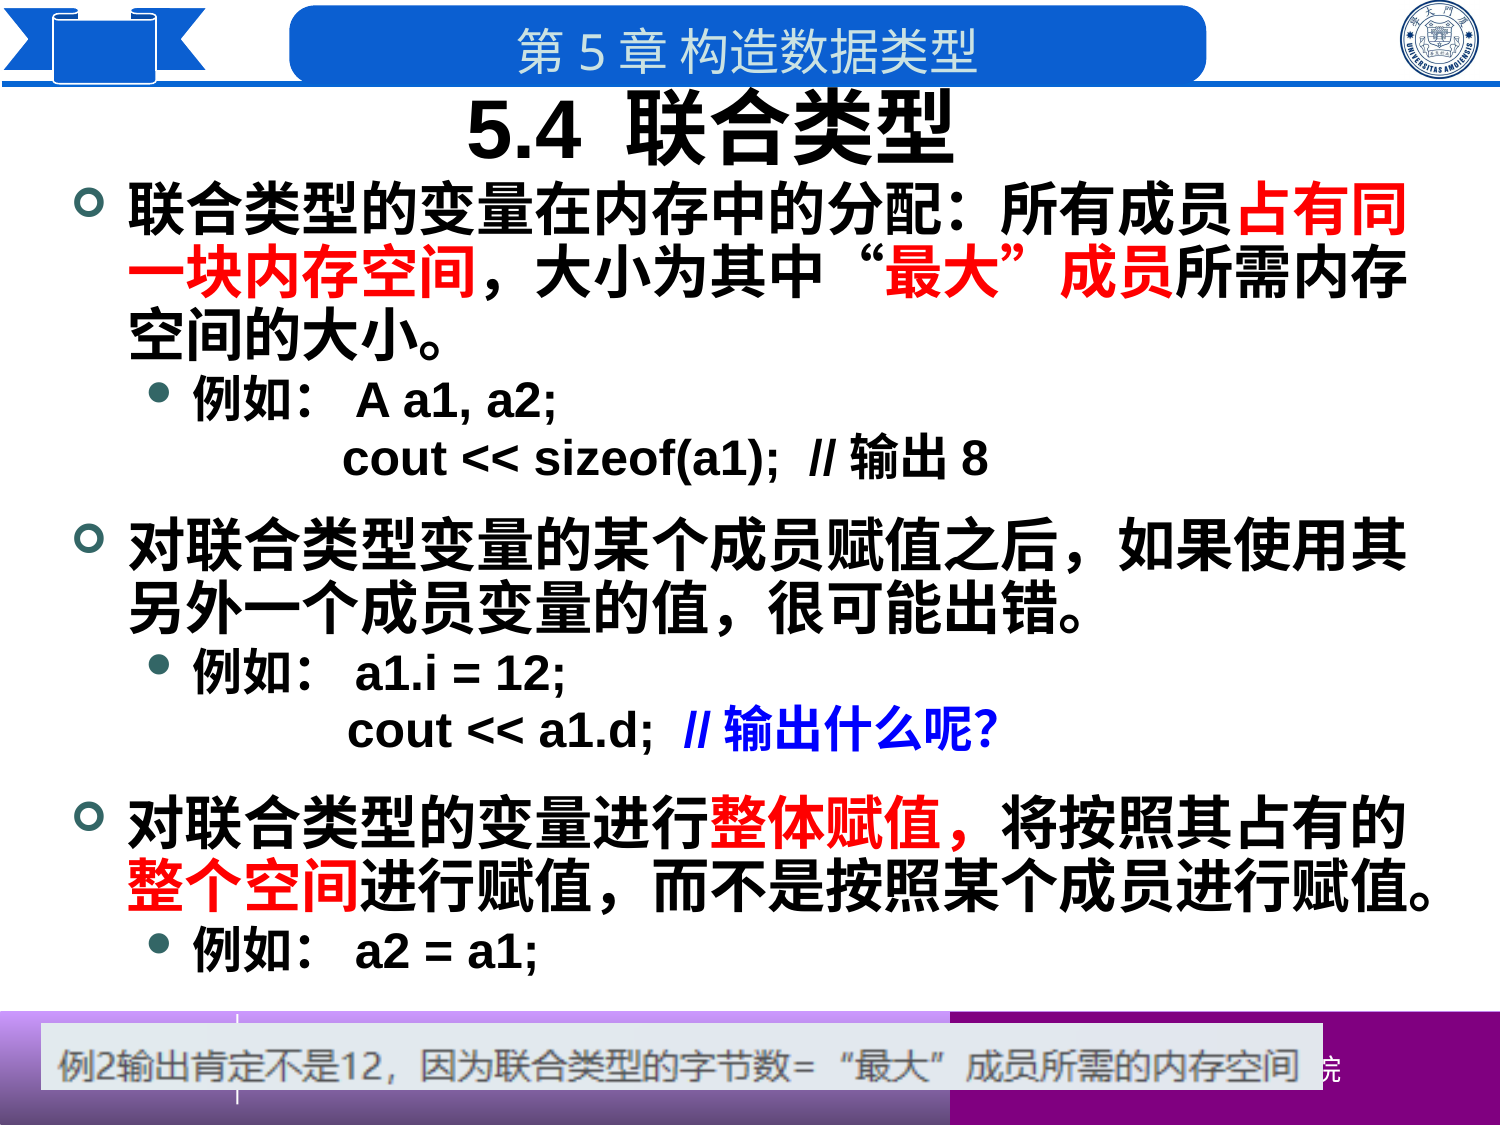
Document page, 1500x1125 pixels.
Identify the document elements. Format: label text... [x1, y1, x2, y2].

text_box 5.4 联合类型 [154, 0, 1271, 251]
list 联合类型的变量在内存中的分配：所有成员占有同一块内存空间，大小为其中“最大”成员所需内存空间的大小。 例如：A a1, a2; cout << sizeof(a1); //输出8 对联合类型变量的某个成员赋值之后，如果使用其另外一个成员变量的值，很可能出错。 例如：a1.i = 12; cout << a1.d; //输出什么呢？ 对联合类型的变量进行整体赋值，将按照其占有的整个空间进行赋值，而不是按照某个成员进行赋值。 例如：a2 = a1; [55, 172, 1445, 1007]
picture [41, 1022, 1323, 1091]
picture [1399, 0, 1480, 80]
